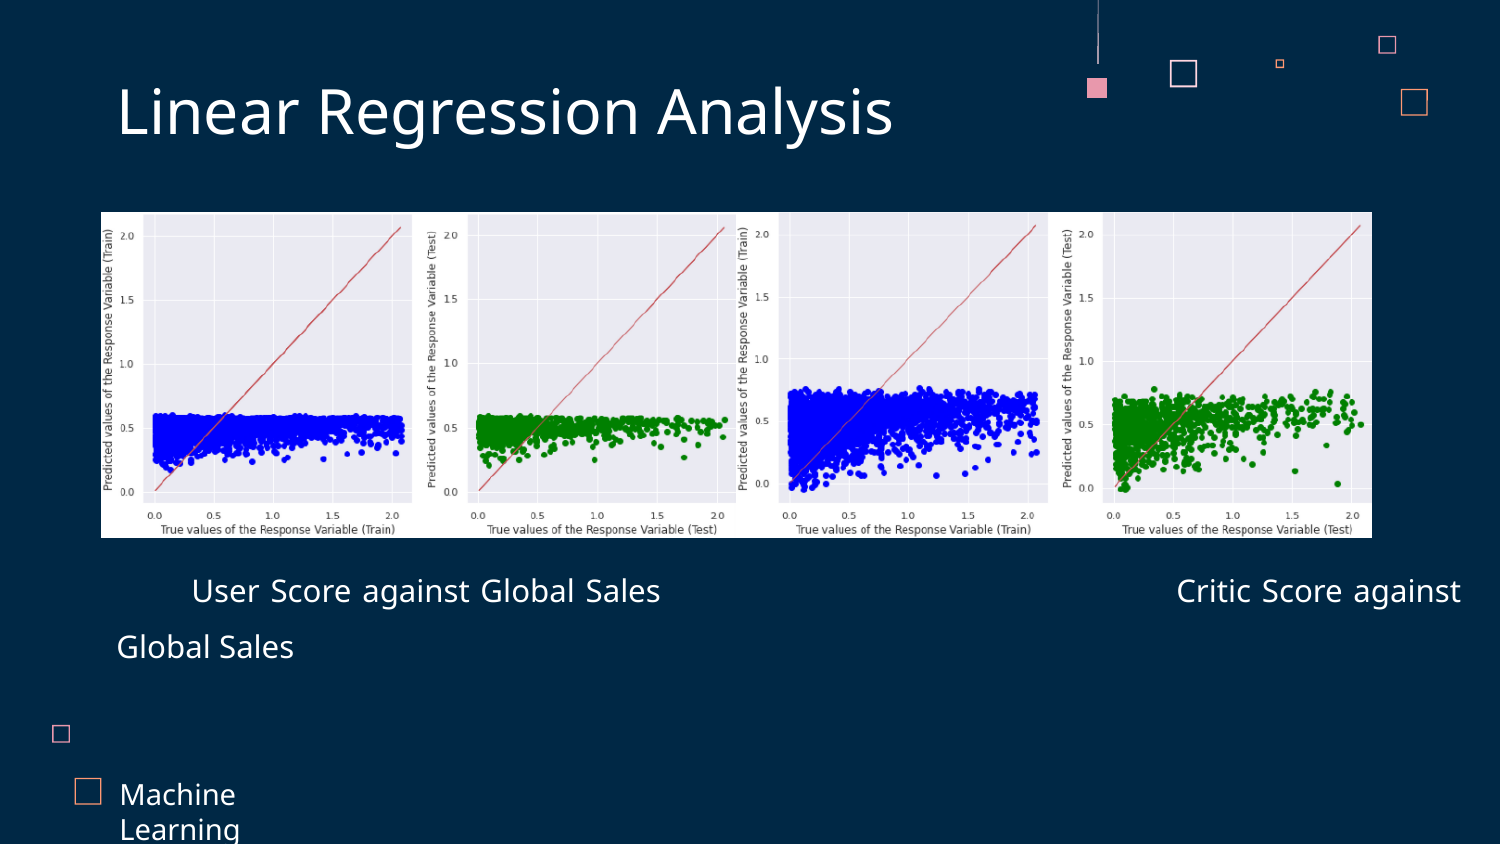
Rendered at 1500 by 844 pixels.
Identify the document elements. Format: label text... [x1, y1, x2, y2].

text_box Machine Learning [104, 761, 358, 844]
title Linear Regression Analysis [101, 67, 1130, 163]
text_box User Score against Global Sales Critic Score against Global Sales [101, 537, 1477, 680]
picture [101, 212, 1373, 539]
